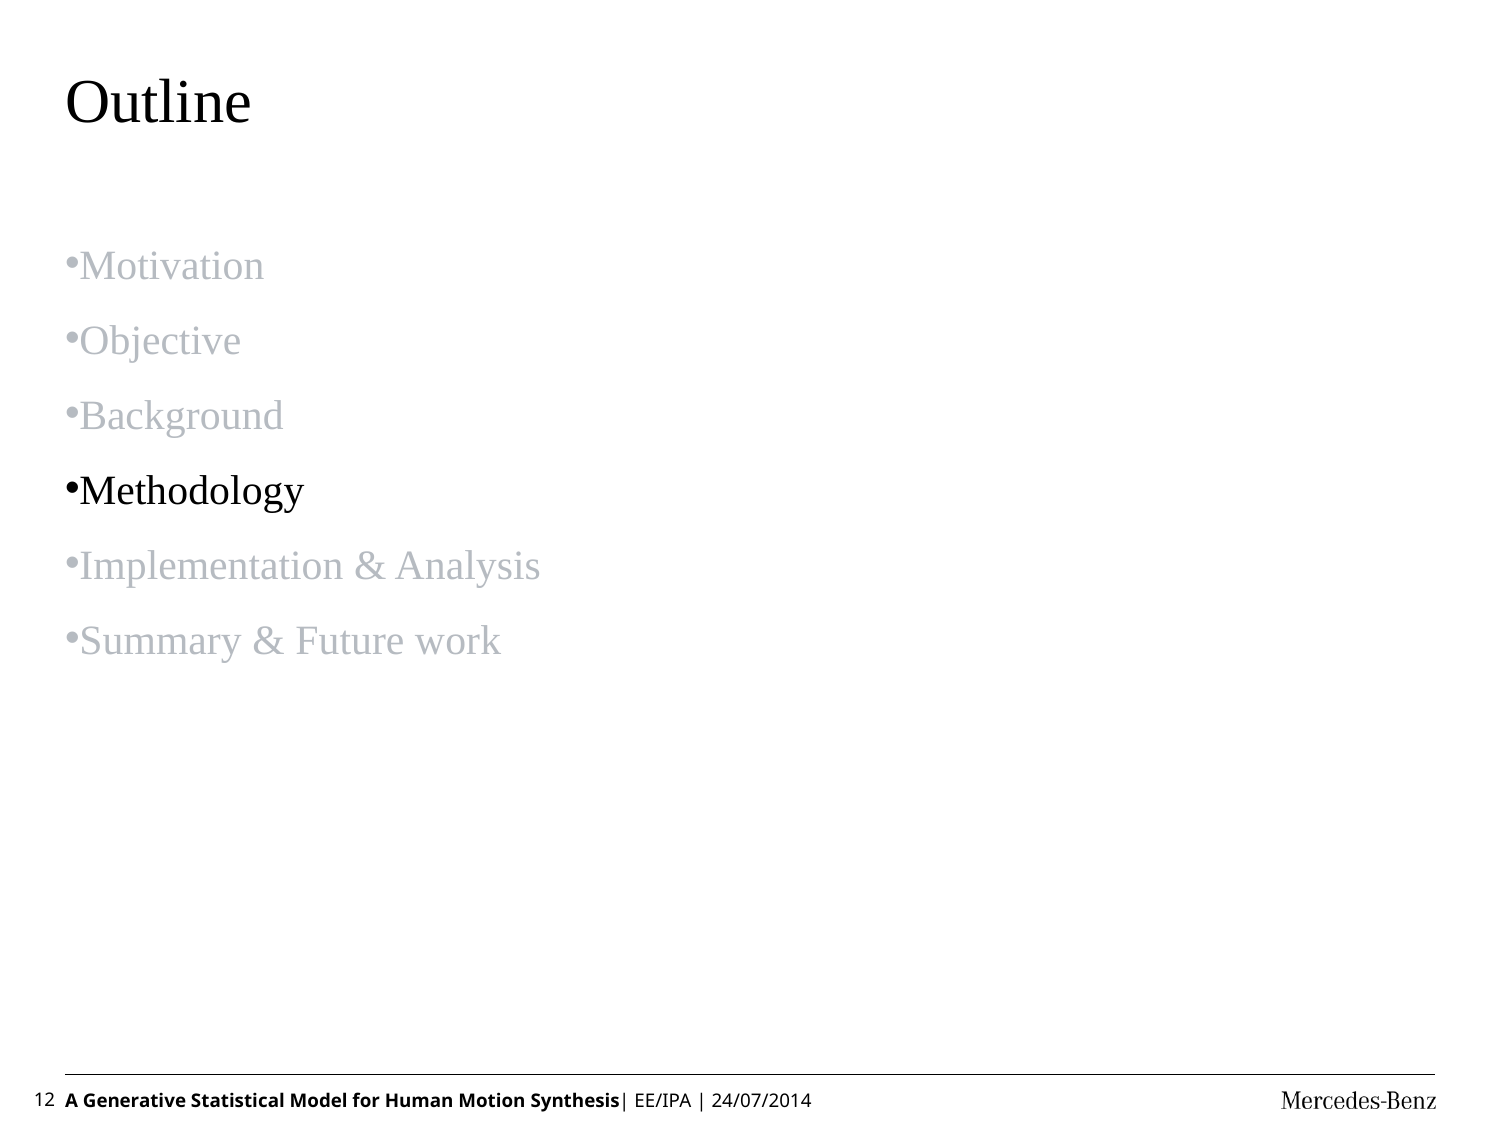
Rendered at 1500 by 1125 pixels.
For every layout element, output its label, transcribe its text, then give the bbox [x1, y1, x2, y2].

list Motivation Objective Background Methodology Implementation & Analysis Summary & Future work [64, 233, 1435, 1050]
footer A Generative Statistical Model for Human Motion Synthesis| EE/IPA | 24/07/2014 [64, 1074, 869, 1125]
title Outline [64, 60, 1435, 208]
picture [1281, 1091, 1436, 1109]
slide_number 12 [14, 1074, 56, 1125]
